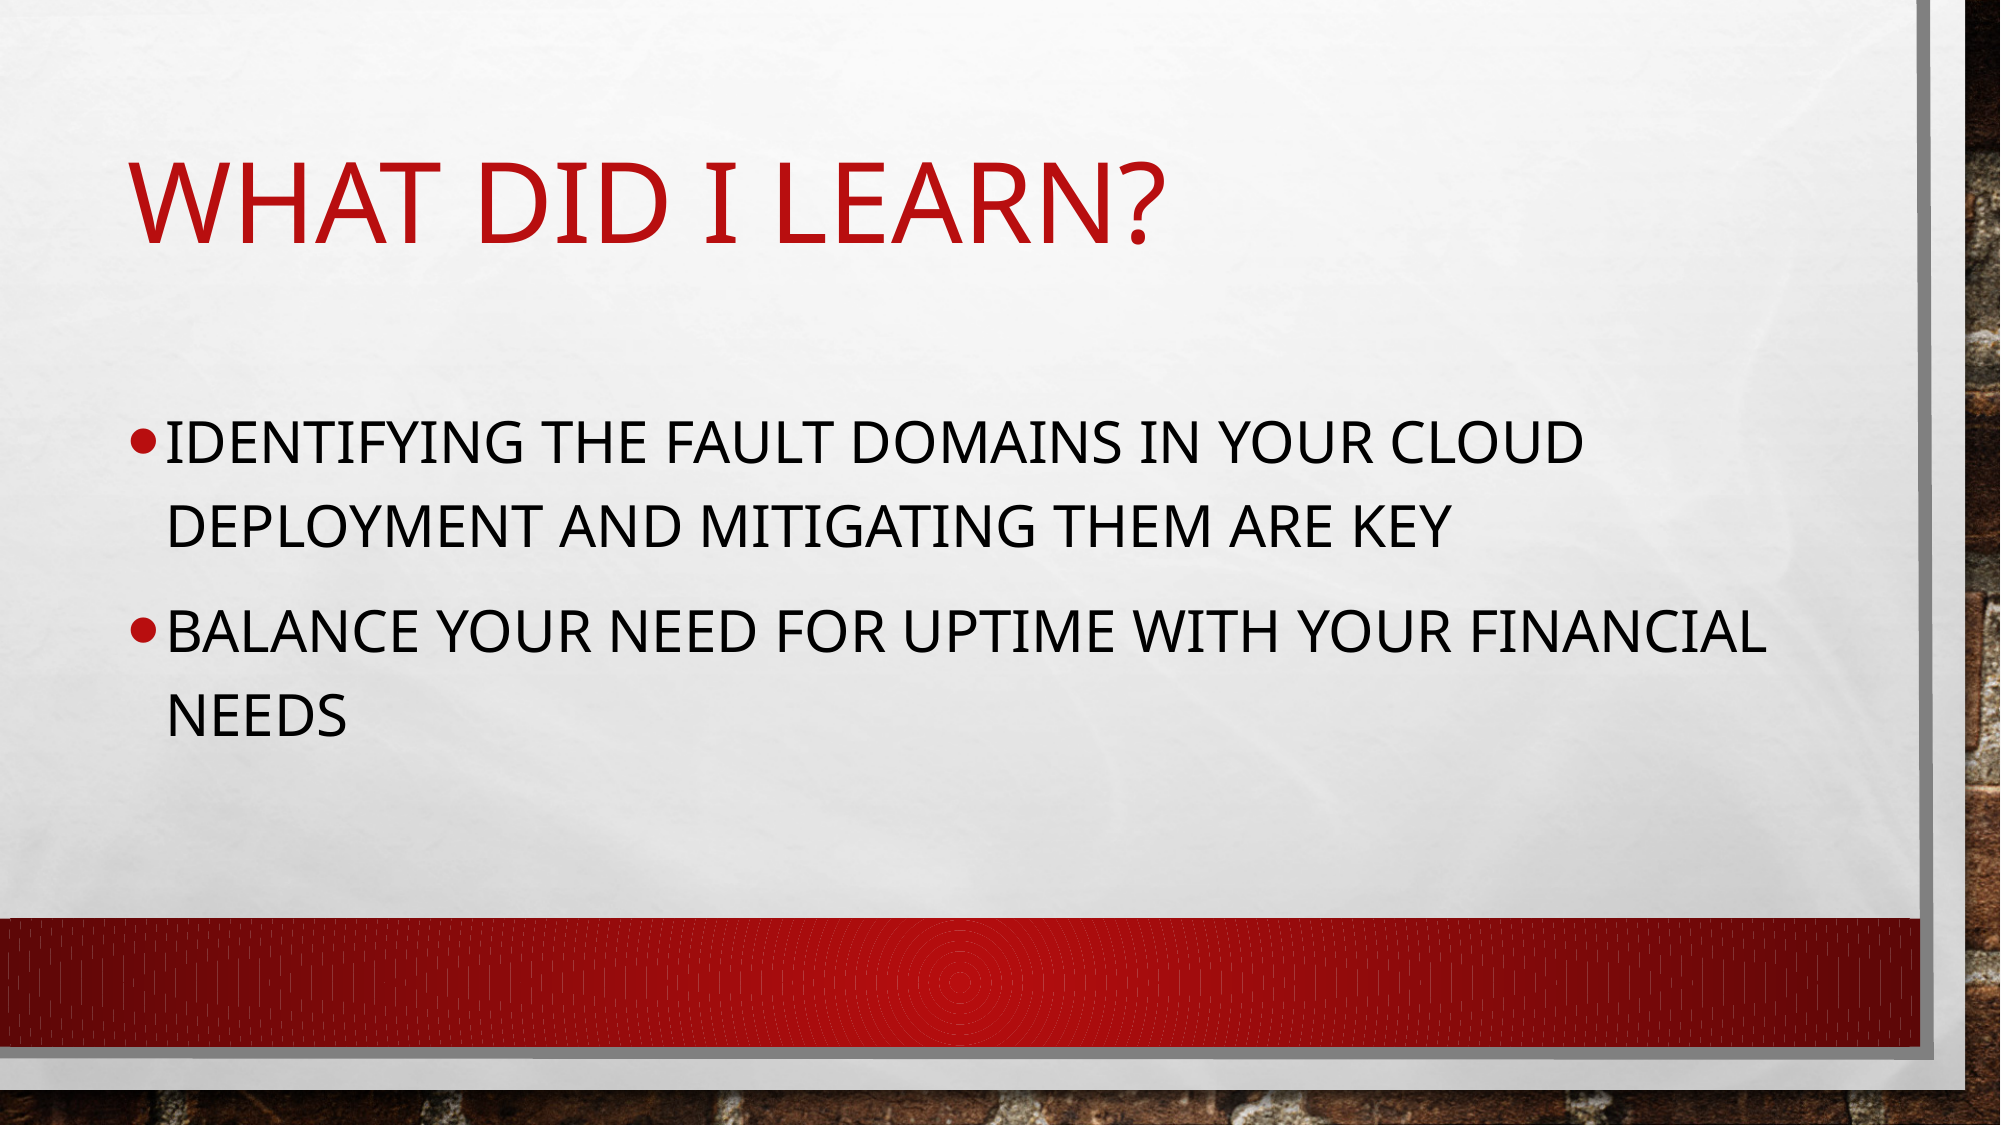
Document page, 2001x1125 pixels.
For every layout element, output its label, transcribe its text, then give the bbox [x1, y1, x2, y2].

list Identifying the fault domains in your cloud deployment and mitigating them are key Balance your need for uptime with your financial needs [112, 338, 1818, 882]
picture [0, 0, 2000, 1125]
title What did I learn? [112, 112, 1818, 302]
